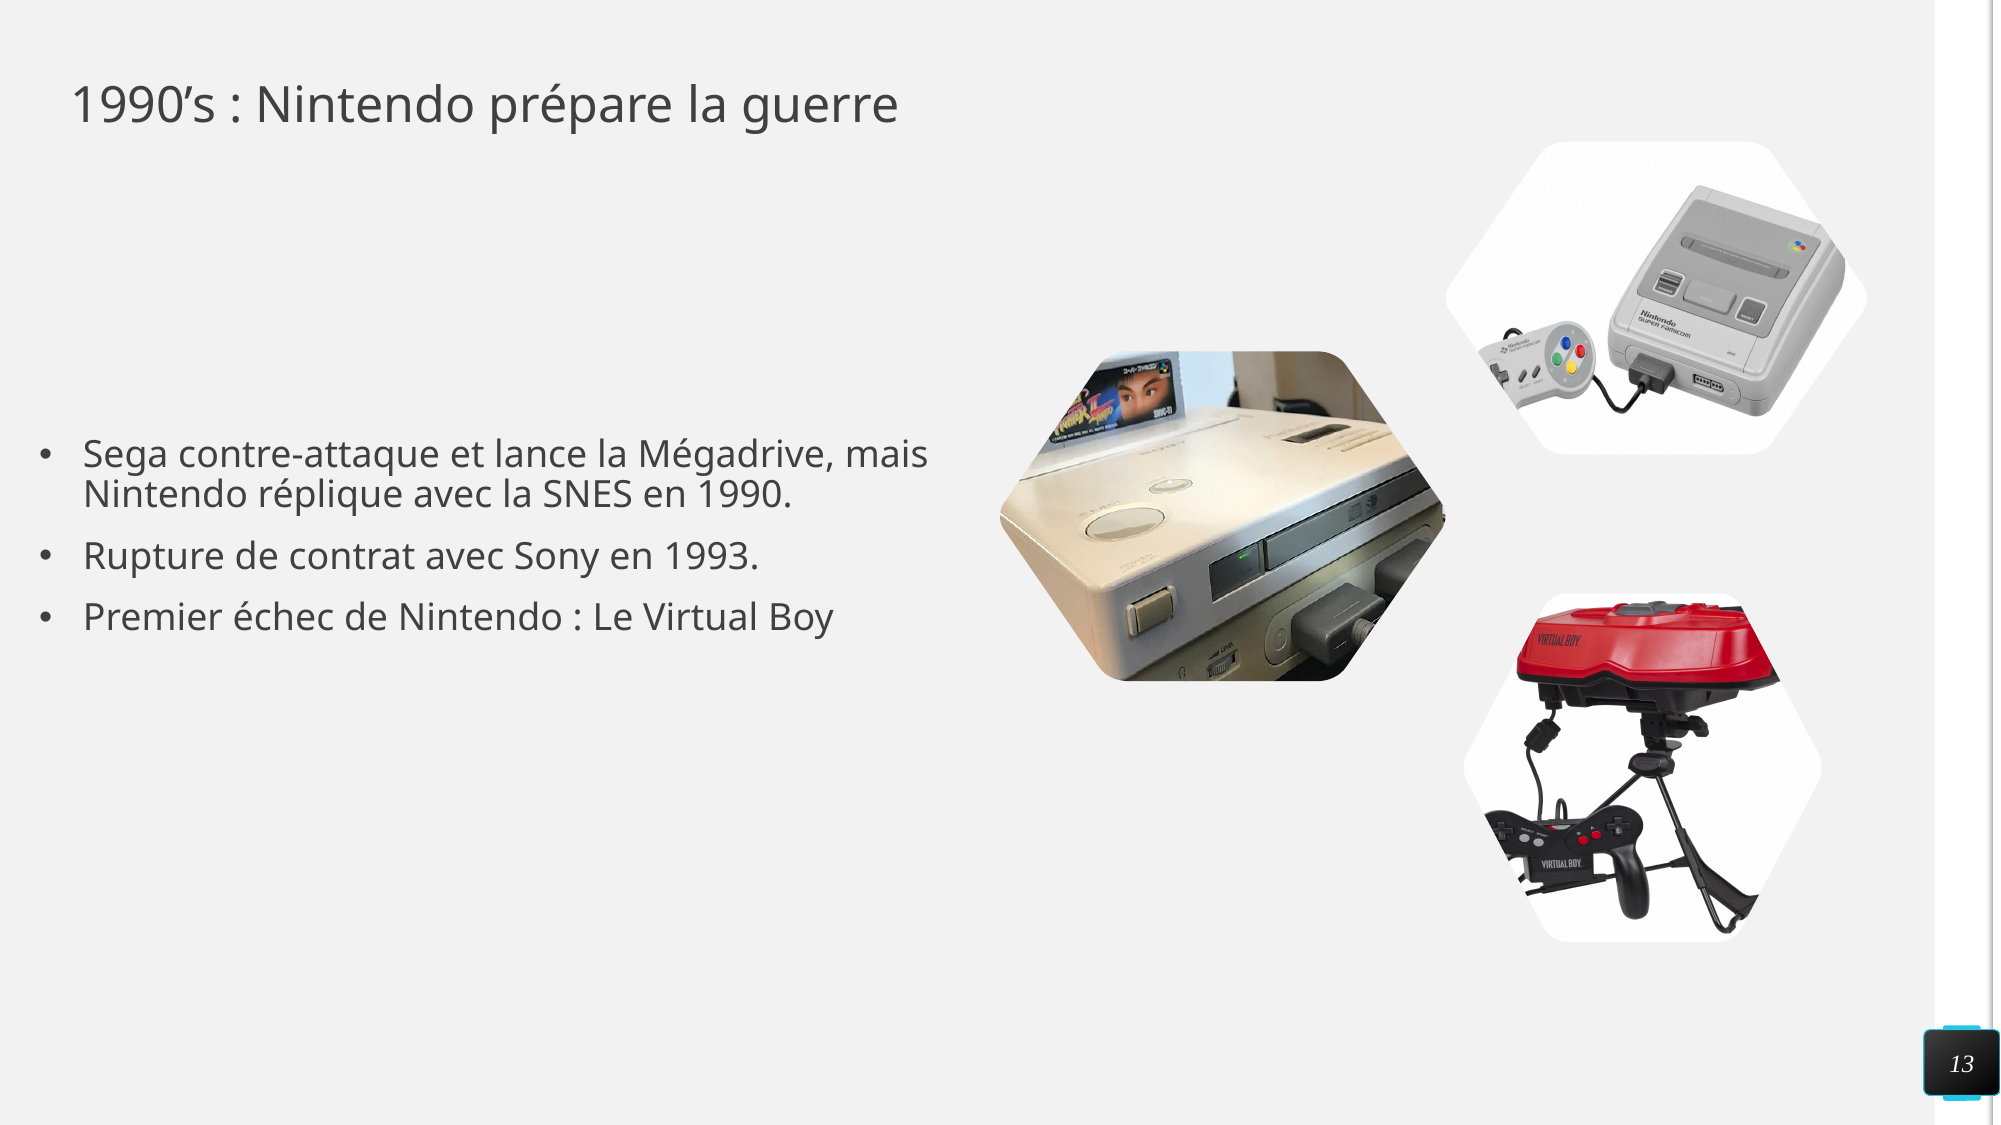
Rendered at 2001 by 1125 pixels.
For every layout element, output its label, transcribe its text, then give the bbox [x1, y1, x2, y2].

list Sega contre-attaque et lance la Mégadrive, mais Nintendo réplique avec la SNES en 1990. Rupture de contrat avec Sony en 1993. Premier échec de Nintendo : Le Virtual Boy [39, 351, 937, 942]
title 1990’s : Nintendo prépare la guerre [70, 70, 969, 142]
picture [999, 141, 1868, 682]
slide_number 13 [1923, 1029, 2000, 1096]
picture [1463, 593, 1822, 942]
